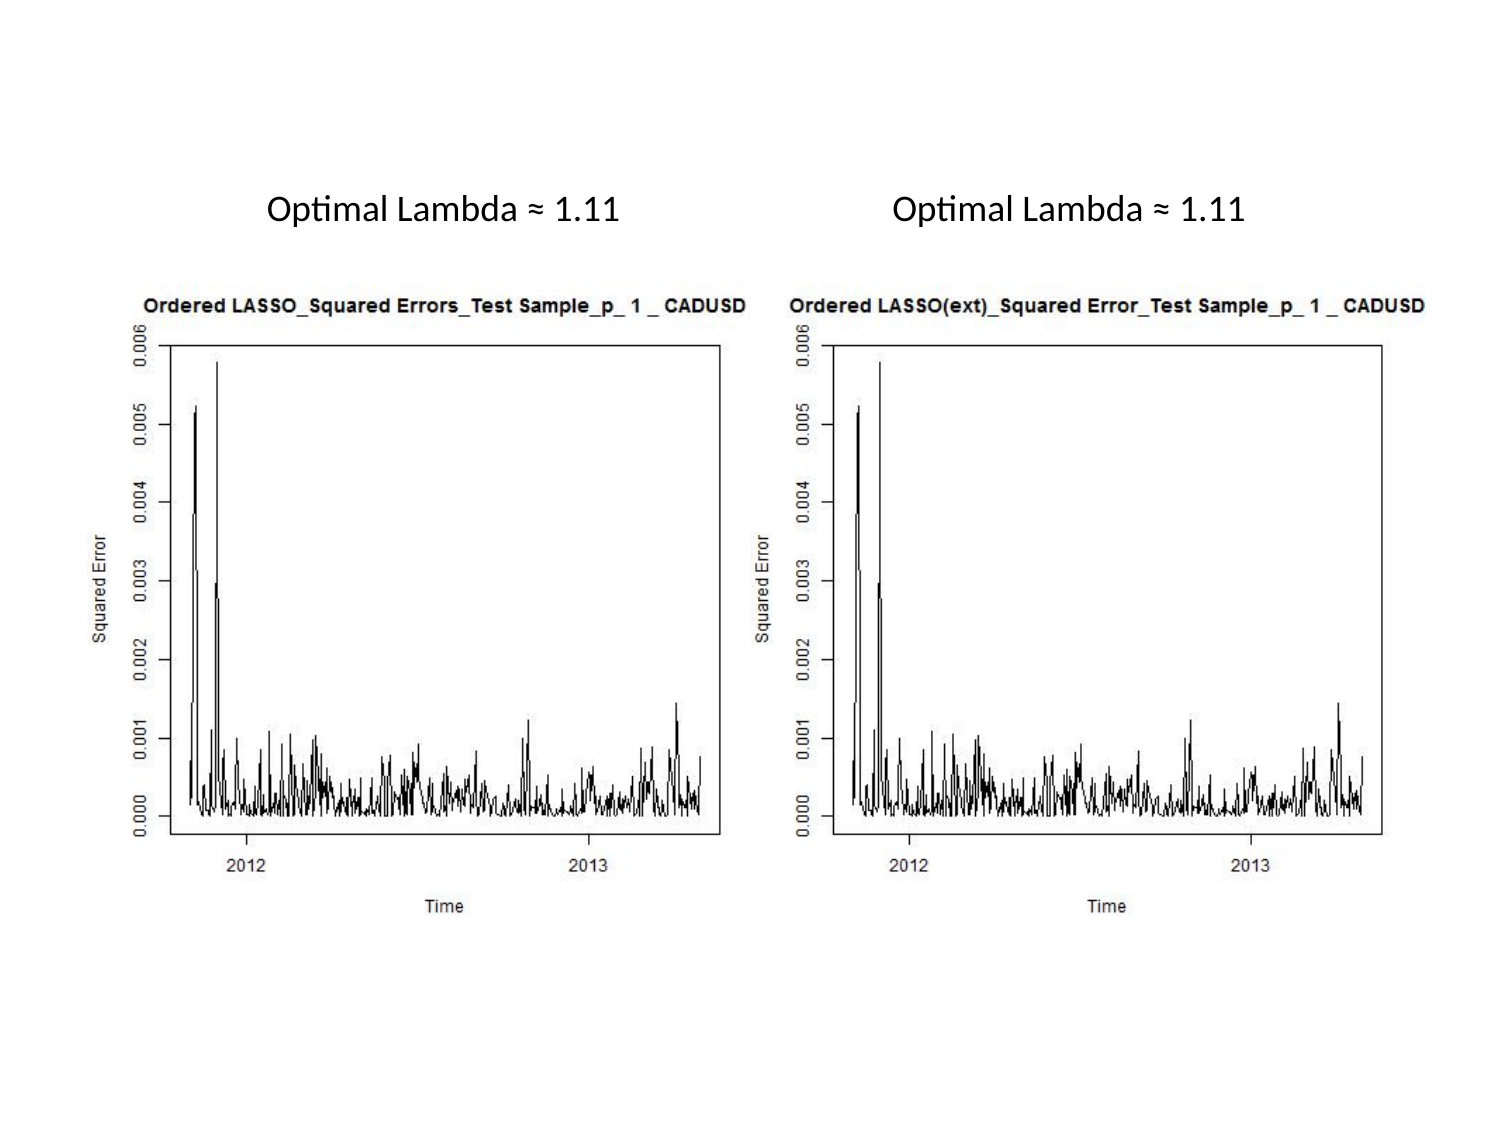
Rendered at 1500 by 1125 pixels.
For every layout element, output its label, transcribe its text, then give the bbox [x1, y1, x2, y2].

text_box Optimal Lambda ≈ 1.11 [877, 176, 1262, 237]
text_box Optimal Lambda ≈ 1.11 [252, 176, 636, 237]
picture [87, 262, 1426, 938]
